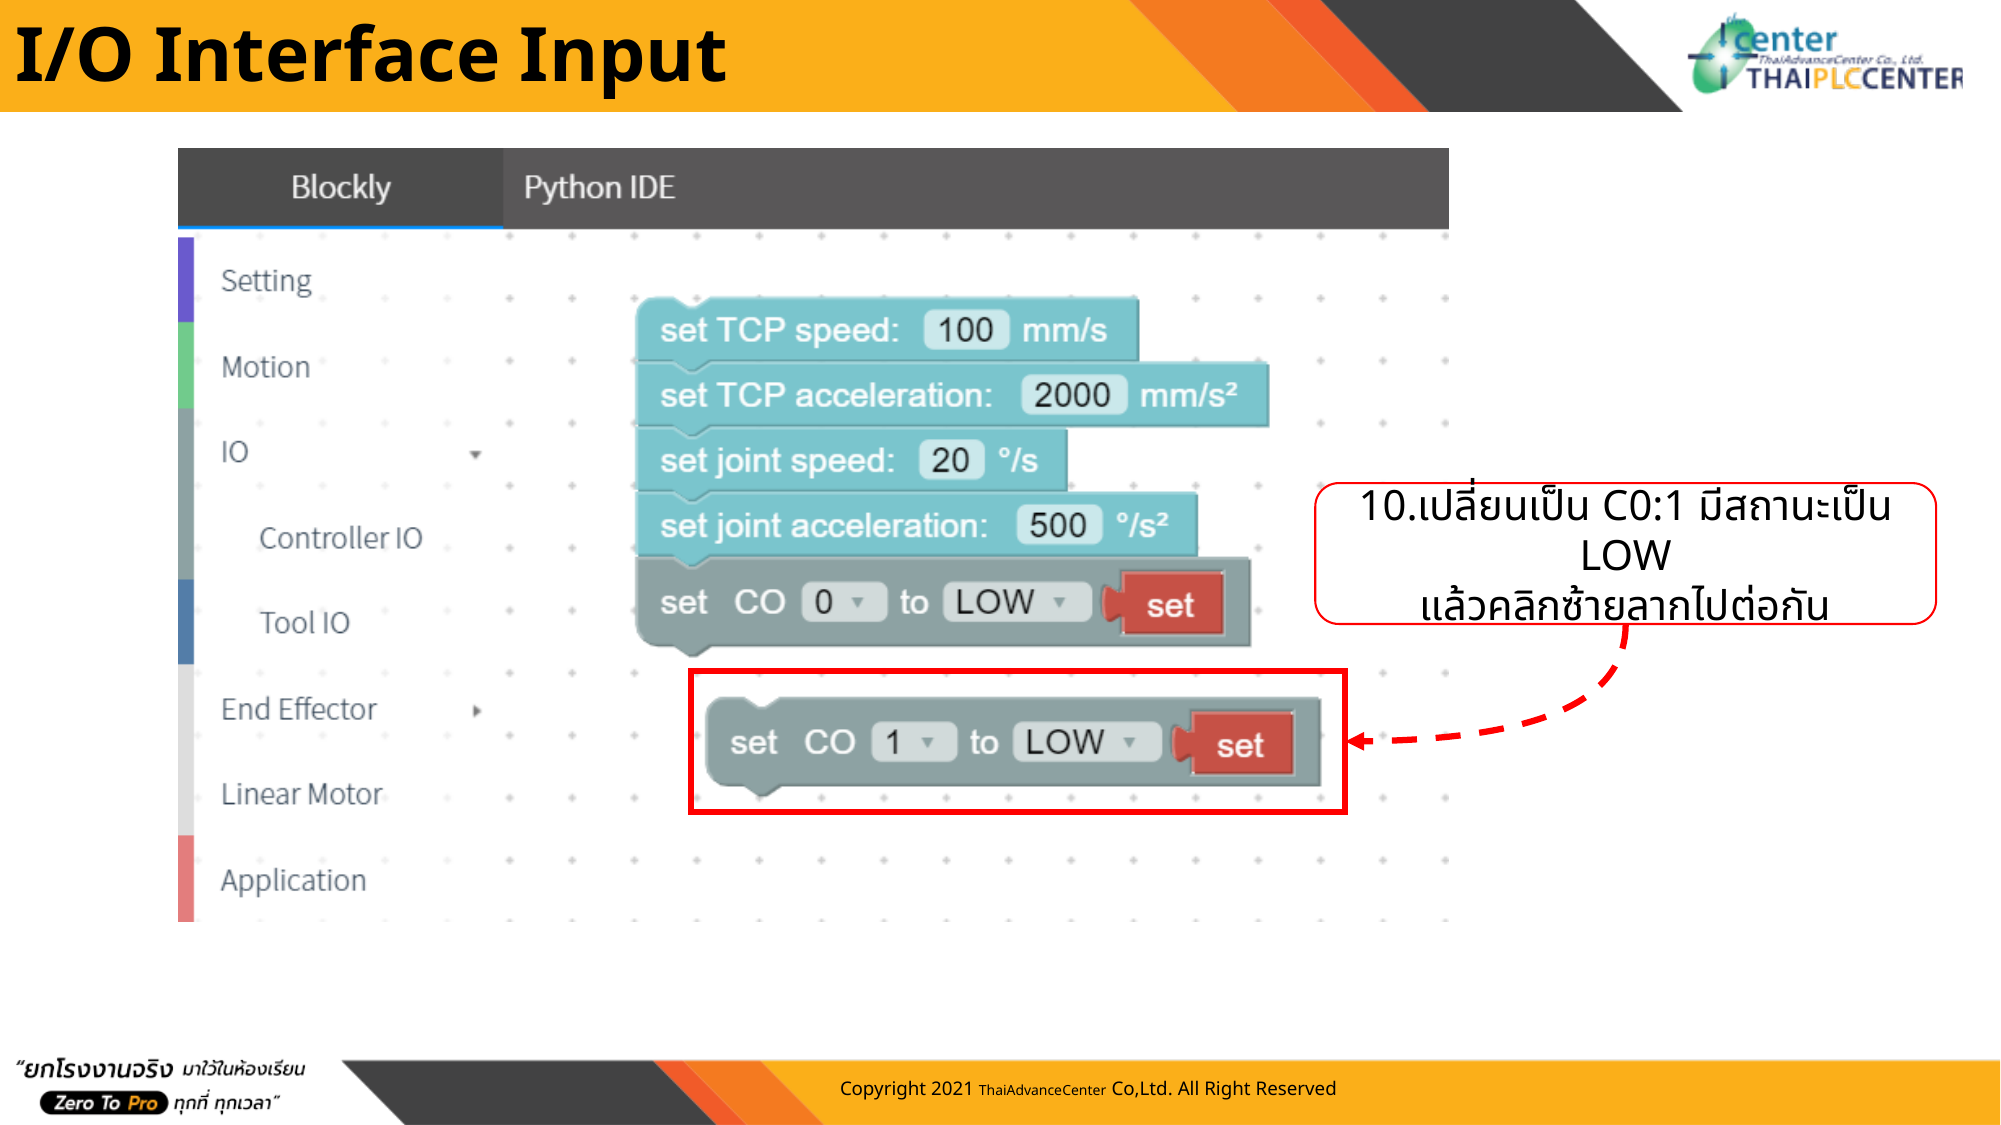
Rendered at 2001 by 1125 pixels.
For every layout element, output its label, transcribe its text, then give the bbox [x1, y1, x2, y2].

title I/O Interface Input [0, 0, 1725, 115]
text_box 10.เปลี่ยนเป็น C0:1 มีสถานะเป็น LOW แล้วคลิกซ้ายลากไปต่อกัน [1449, 482, 1938, 626]
picture [178, 148, 1449, 922]
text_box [1426, 542, 1545, 823]
